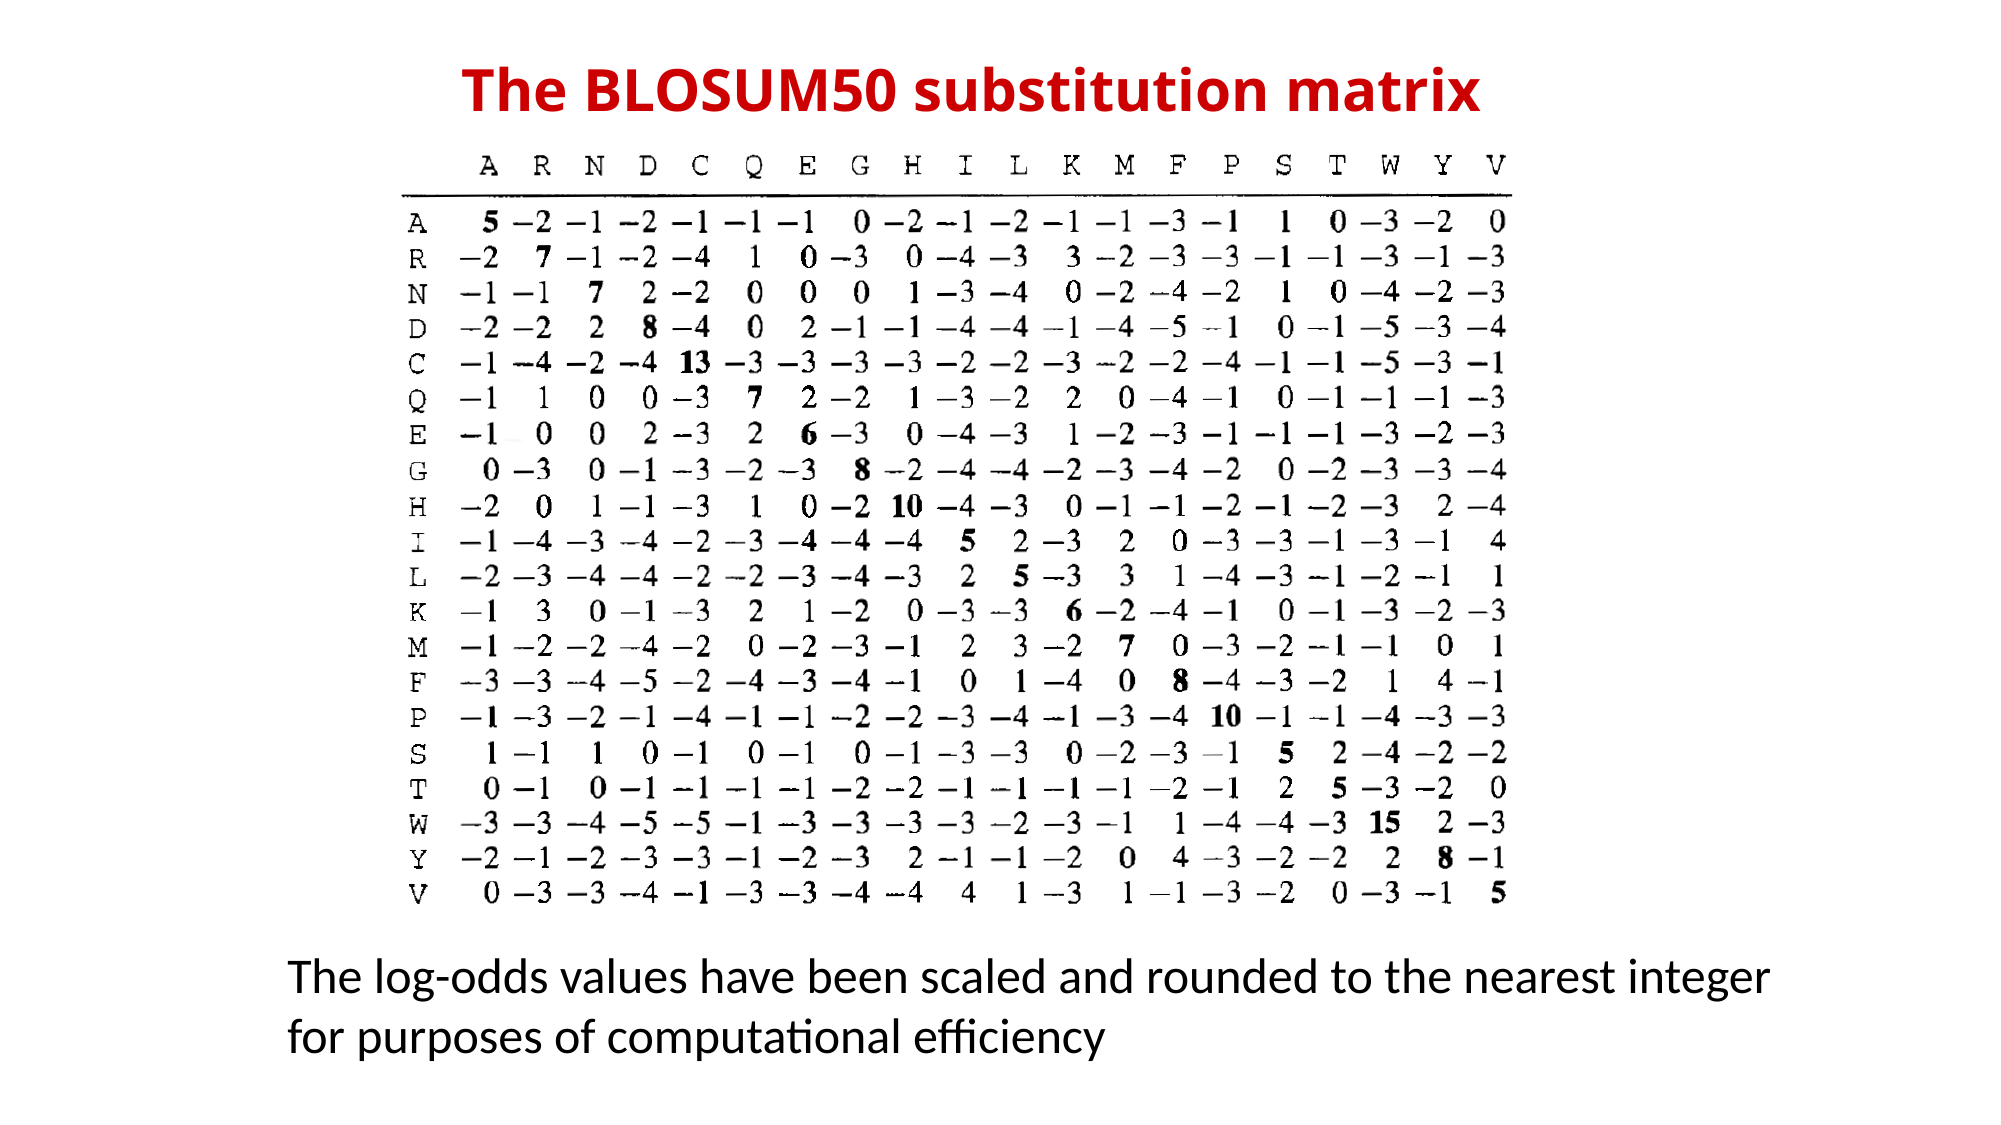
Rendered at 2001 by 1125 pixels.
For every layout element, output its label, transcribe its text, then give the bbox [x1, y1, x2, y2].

text_box The BLOSUM50 substitution matrix [116, 46, 1826, 131]
picture [373, 131, 1555, 937]
text_box The log-odds values have been scaled and rounded to the nearest integer for purposes of computational efficiency [272, 936, 1808, 1071]
